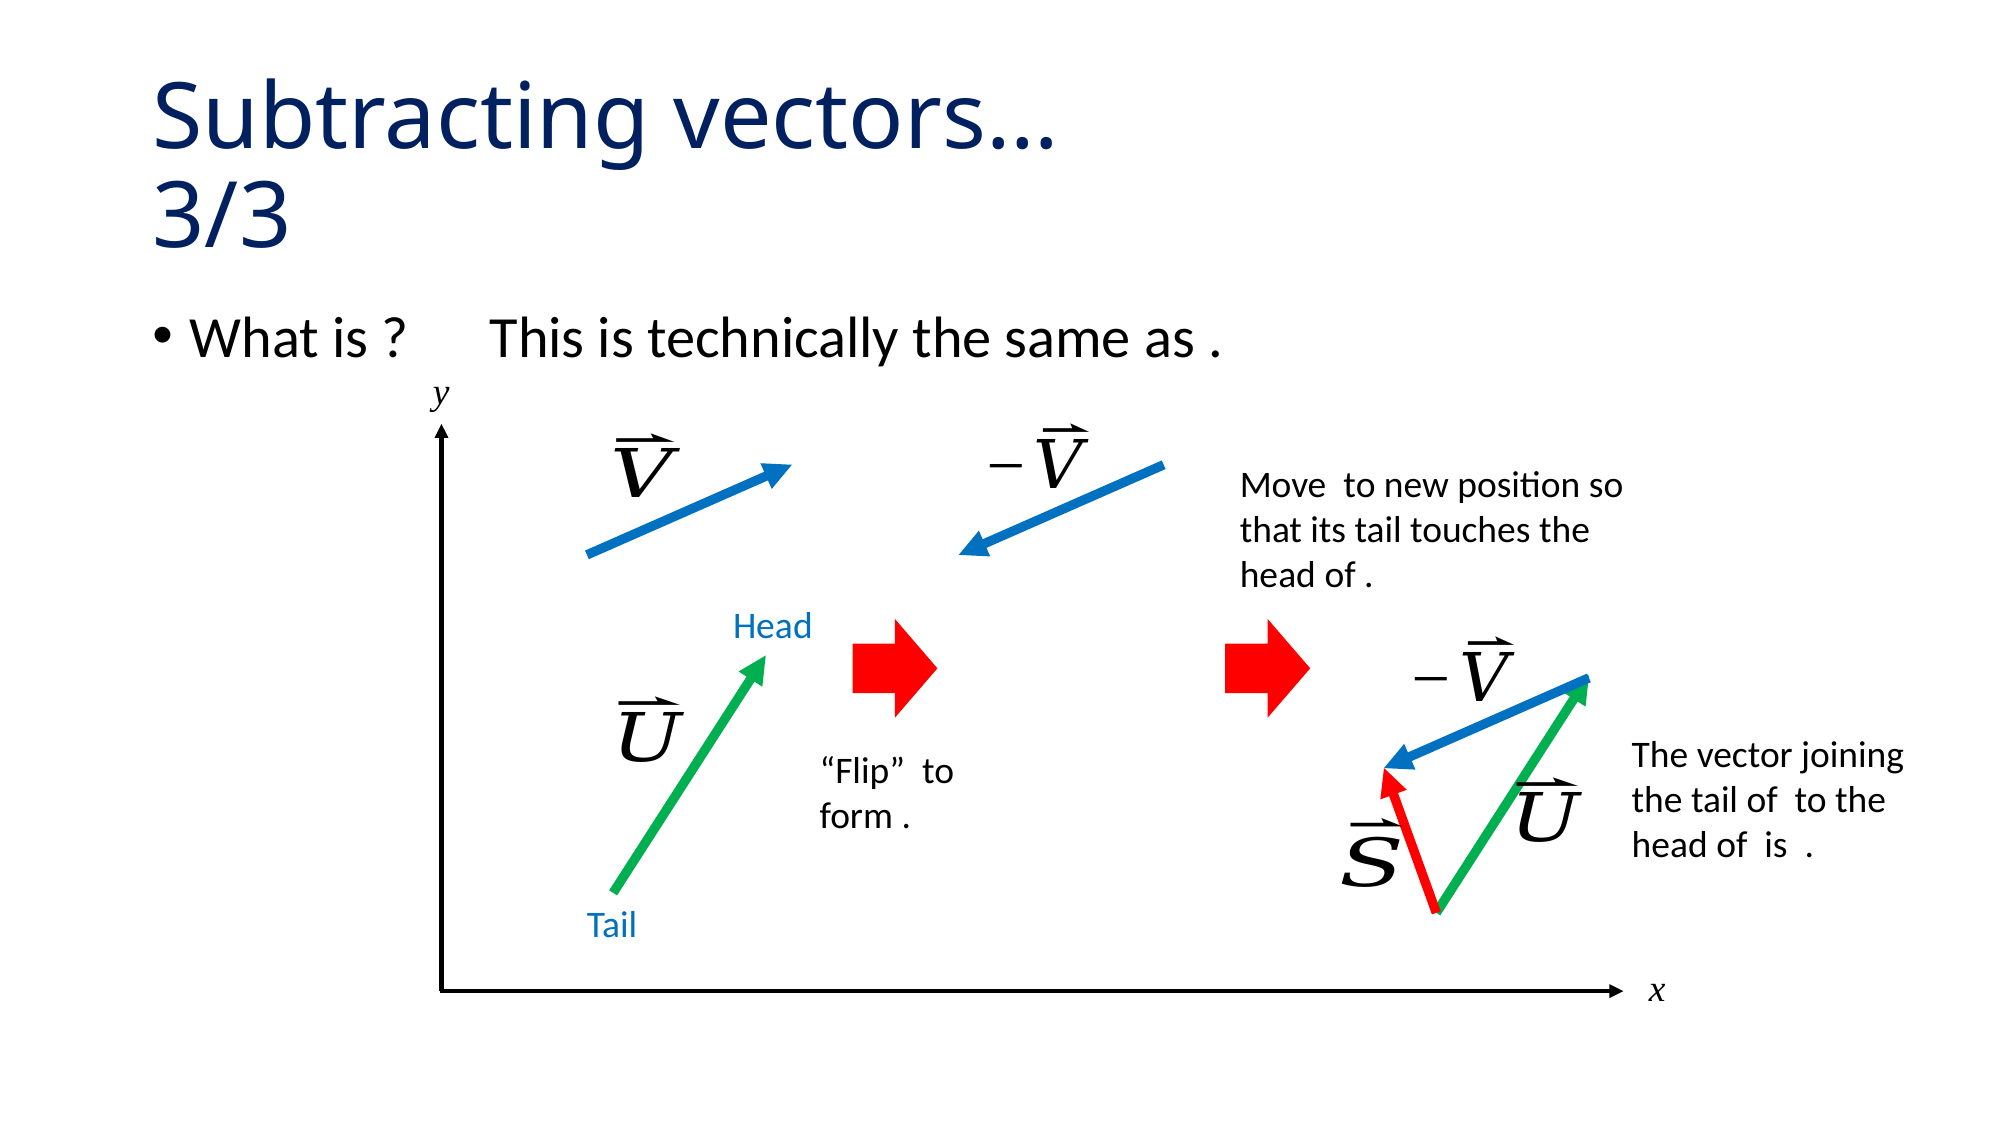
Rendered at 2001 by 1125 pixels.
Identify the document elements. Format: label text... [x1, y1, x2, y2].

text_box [958, 464, 1164, 555]
title Subtracting vectors… 3/3 [137, 59, 1863, 278]
text_box Head [718, 593, 828, 654]
text_box [851, 616, 939, 721]
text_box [1437, 769, 1589, 913]
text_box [1383, 768, 1437, 913]
text_box Tail [572, 892, 653, 953]
text_box x [1634, 956, 1681, 1017]
text_box y [418, 360, 465, 420]
text_box [1224, 616, 1312, 721]
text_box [1383, 677, 1589, 769]
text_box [586, 464, 792, 555]
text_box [613, 655, 766, 893]
